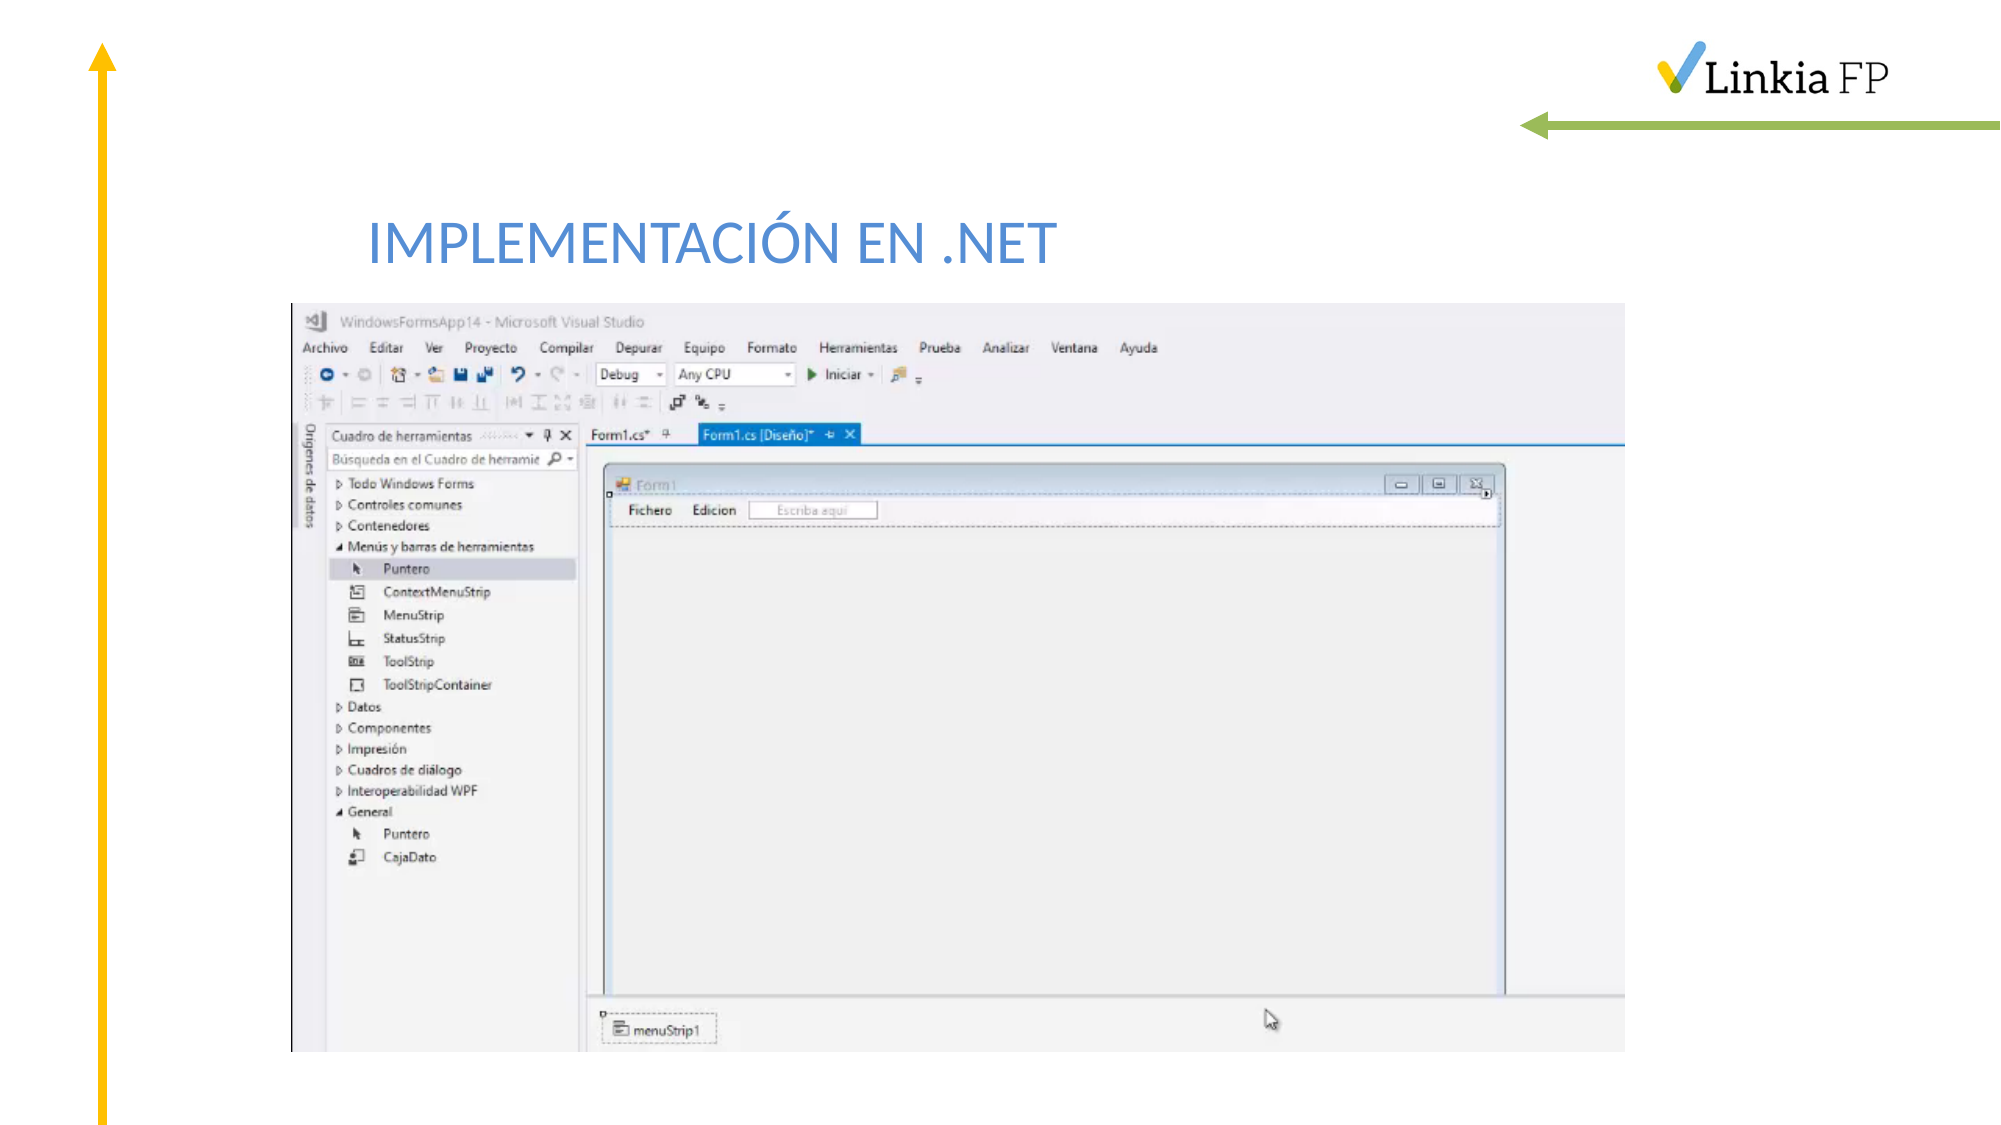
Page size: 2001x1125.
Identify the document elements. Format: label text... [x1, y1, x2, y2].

picture [1649, 39, 1900, 95]
title IMPLEMENTACIÓN EN .NET [353, 174, 1709, 303]
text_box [290, 302, 1626, 1053]
